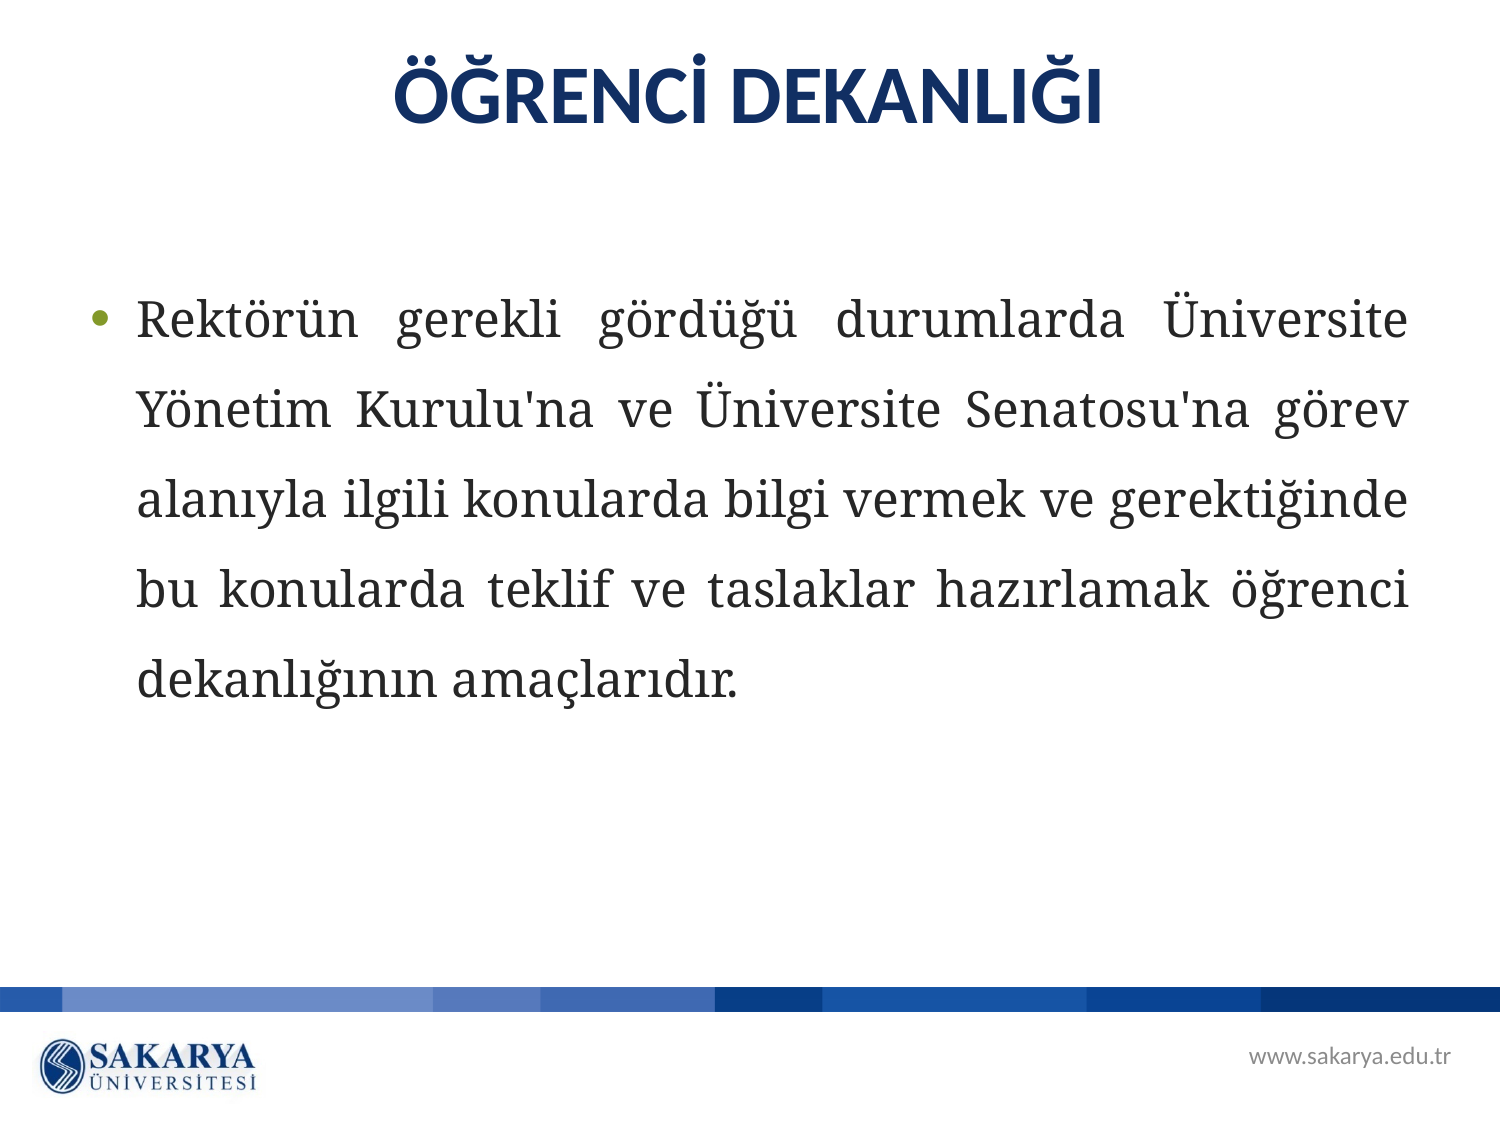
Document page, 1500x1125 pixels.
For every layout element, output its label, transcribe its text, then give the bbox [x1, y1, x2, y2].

title ÖĞRENCİ DEKANLIĞI [75, 8, 1425, 172]
text_box www.sakarya.edu.tr [1234, 1031, 1500, 1089]
list Rektörün gerekli gördüğü durumlarda Üniversite Yönetim Kurulu'na ve Üniversite Senatosu'na görev alanıyla ilgili konularda bilgi vermek ve gerektiğinde bu konularda teklif ve taslaklar hazırlamak öğrenci dekanlığının amaçlarıdır. [75, 172, 1425, 986]
picture [0, 987, 1500, 1012]
picture [31, 1031, 266, 1104]
